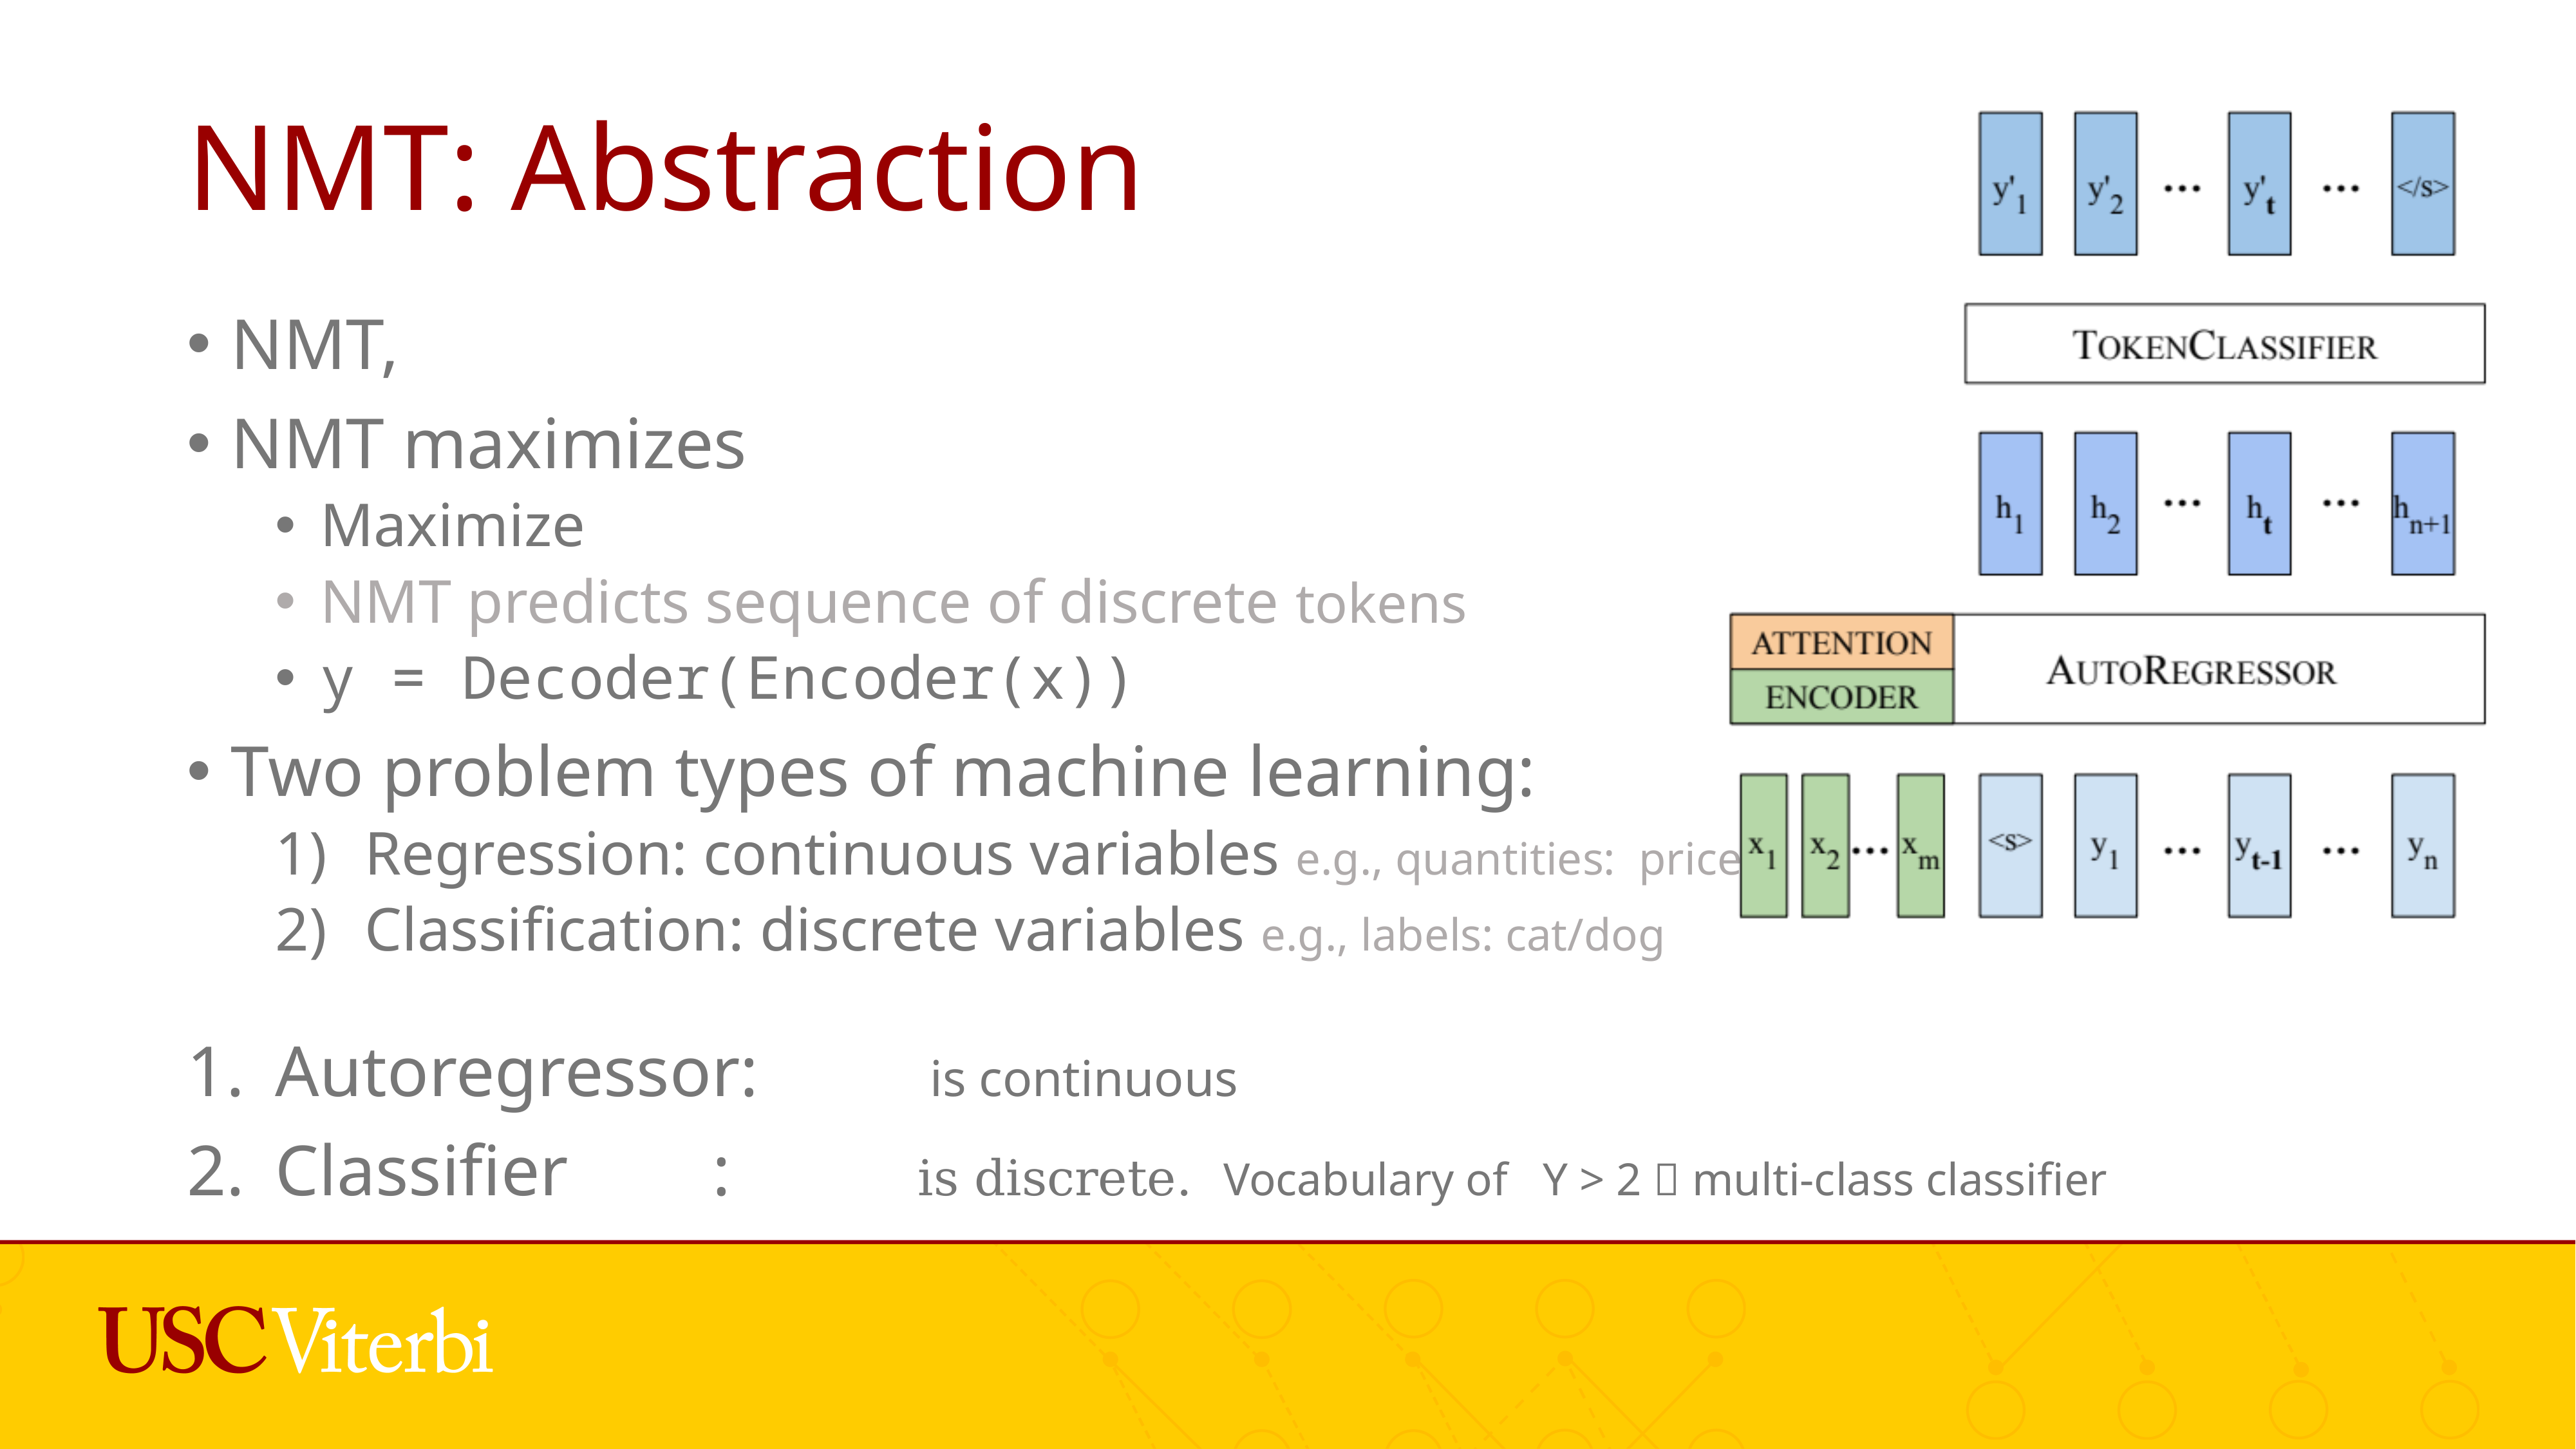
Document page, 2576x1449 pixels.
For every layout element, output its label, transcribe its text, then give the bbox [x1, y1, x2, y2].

title NMT: Abstraction [177, 72, 2399, 272]
picture [0, 0, 2576, 1449]
